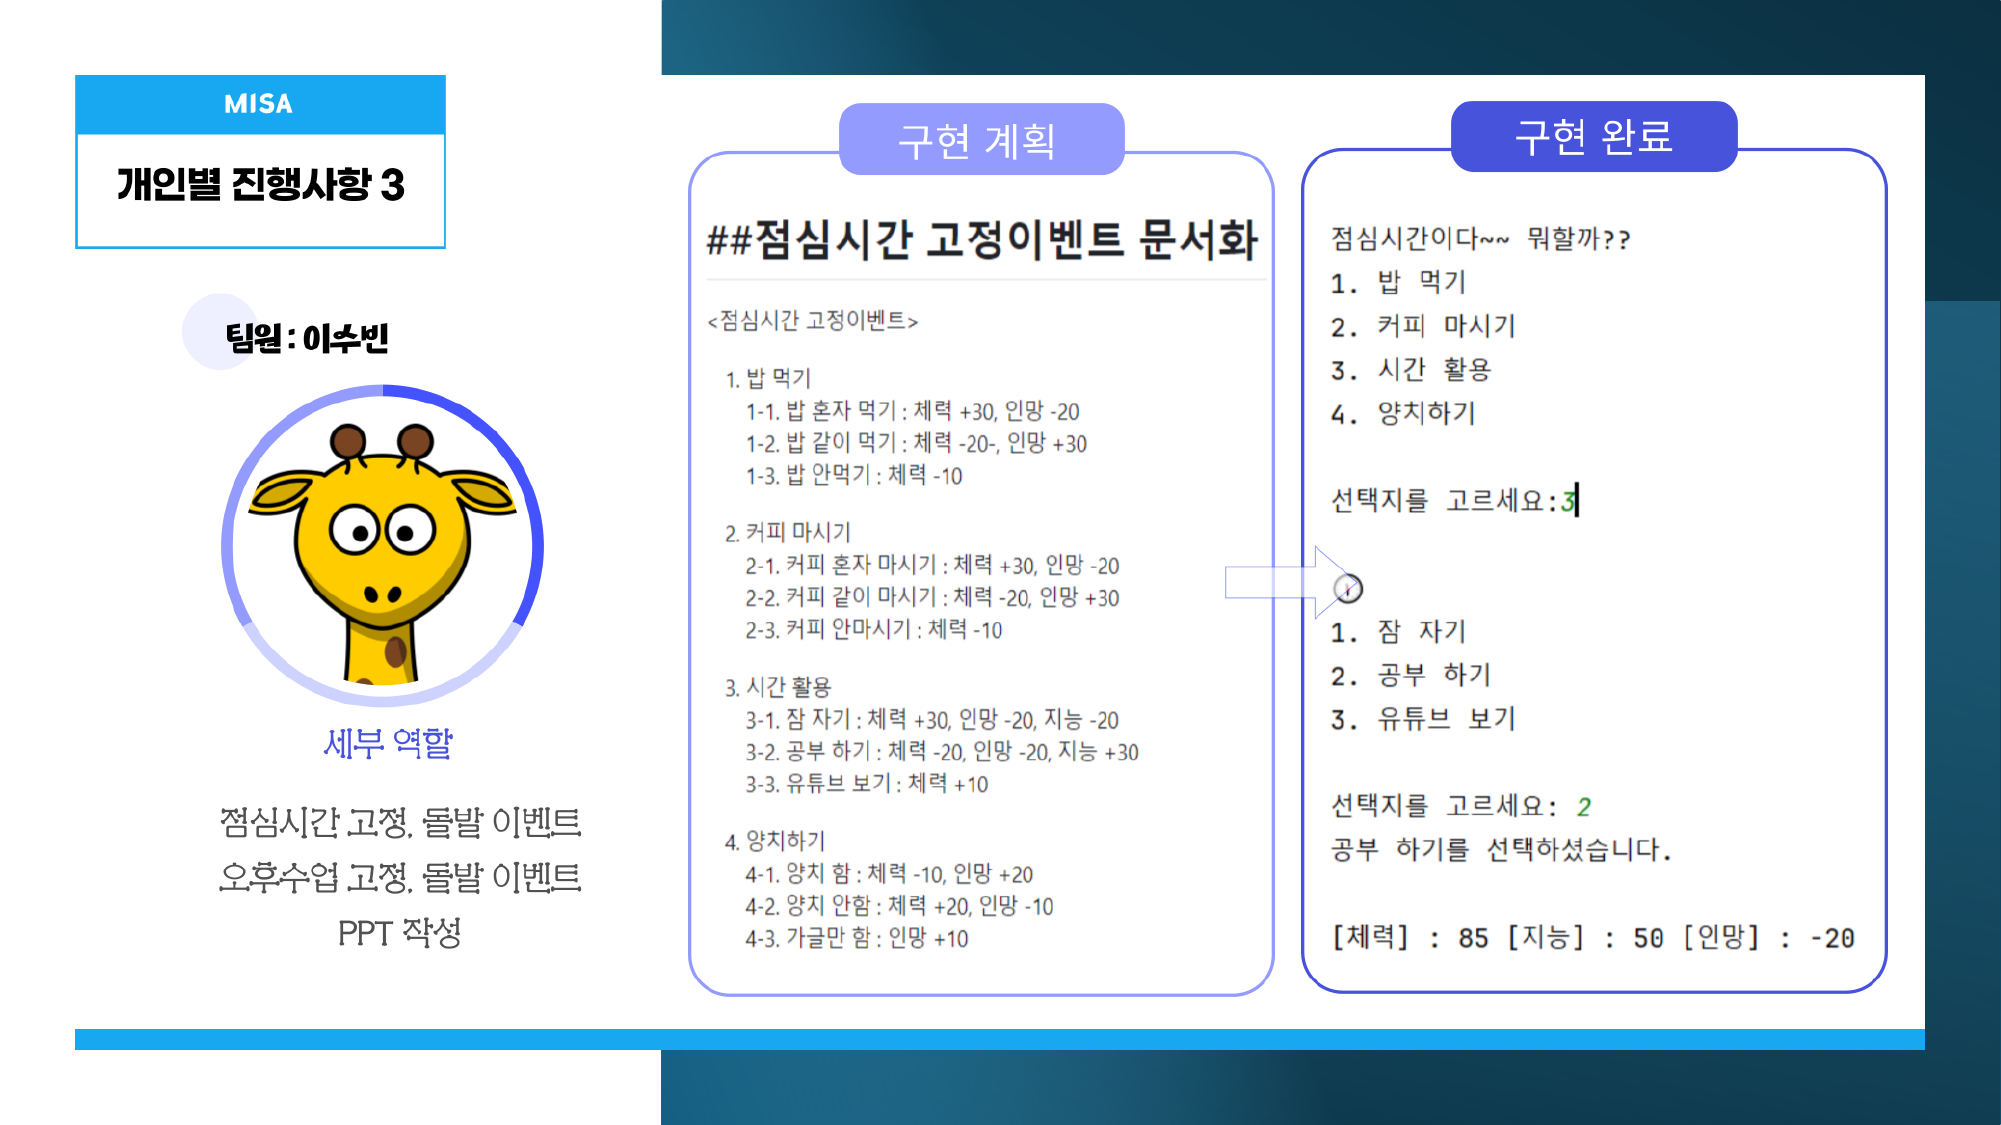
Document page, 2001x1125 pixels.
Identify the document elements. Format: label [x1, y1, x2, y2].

text_box [1798, 300, 2000, 1125]
text_box [660, 1051, 1798, 1125]
picture [74, 74, 1926, 1051]
text_box [660, 0, 1798, 74]
text_box [1798, 0, 2000, 300]
text_box [0, 0, 660, 1125]
